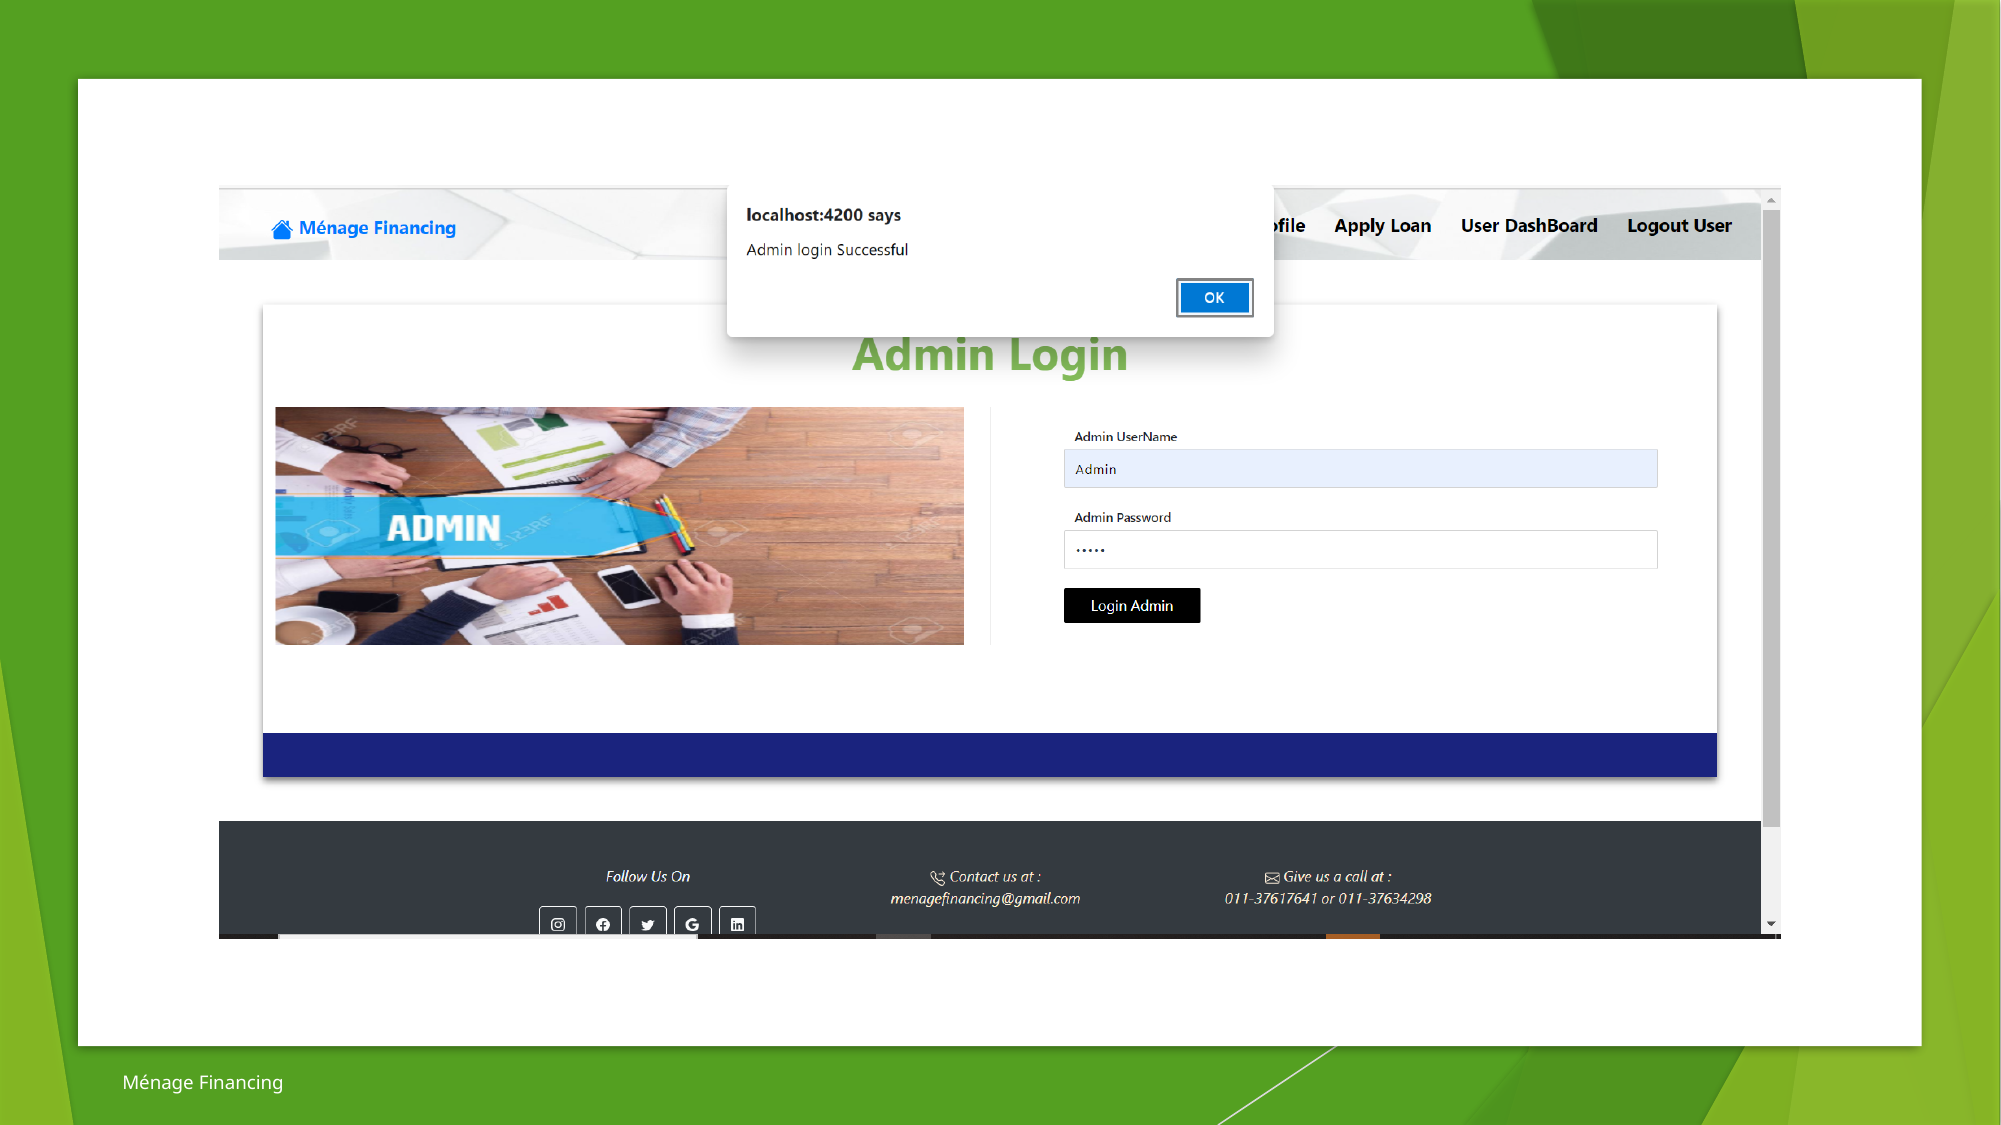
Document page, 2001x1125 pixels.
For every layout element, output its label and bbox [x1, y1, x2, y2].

text_box [0, 0, 2000, 1125]
picture [219, 185, 1781, 940]
